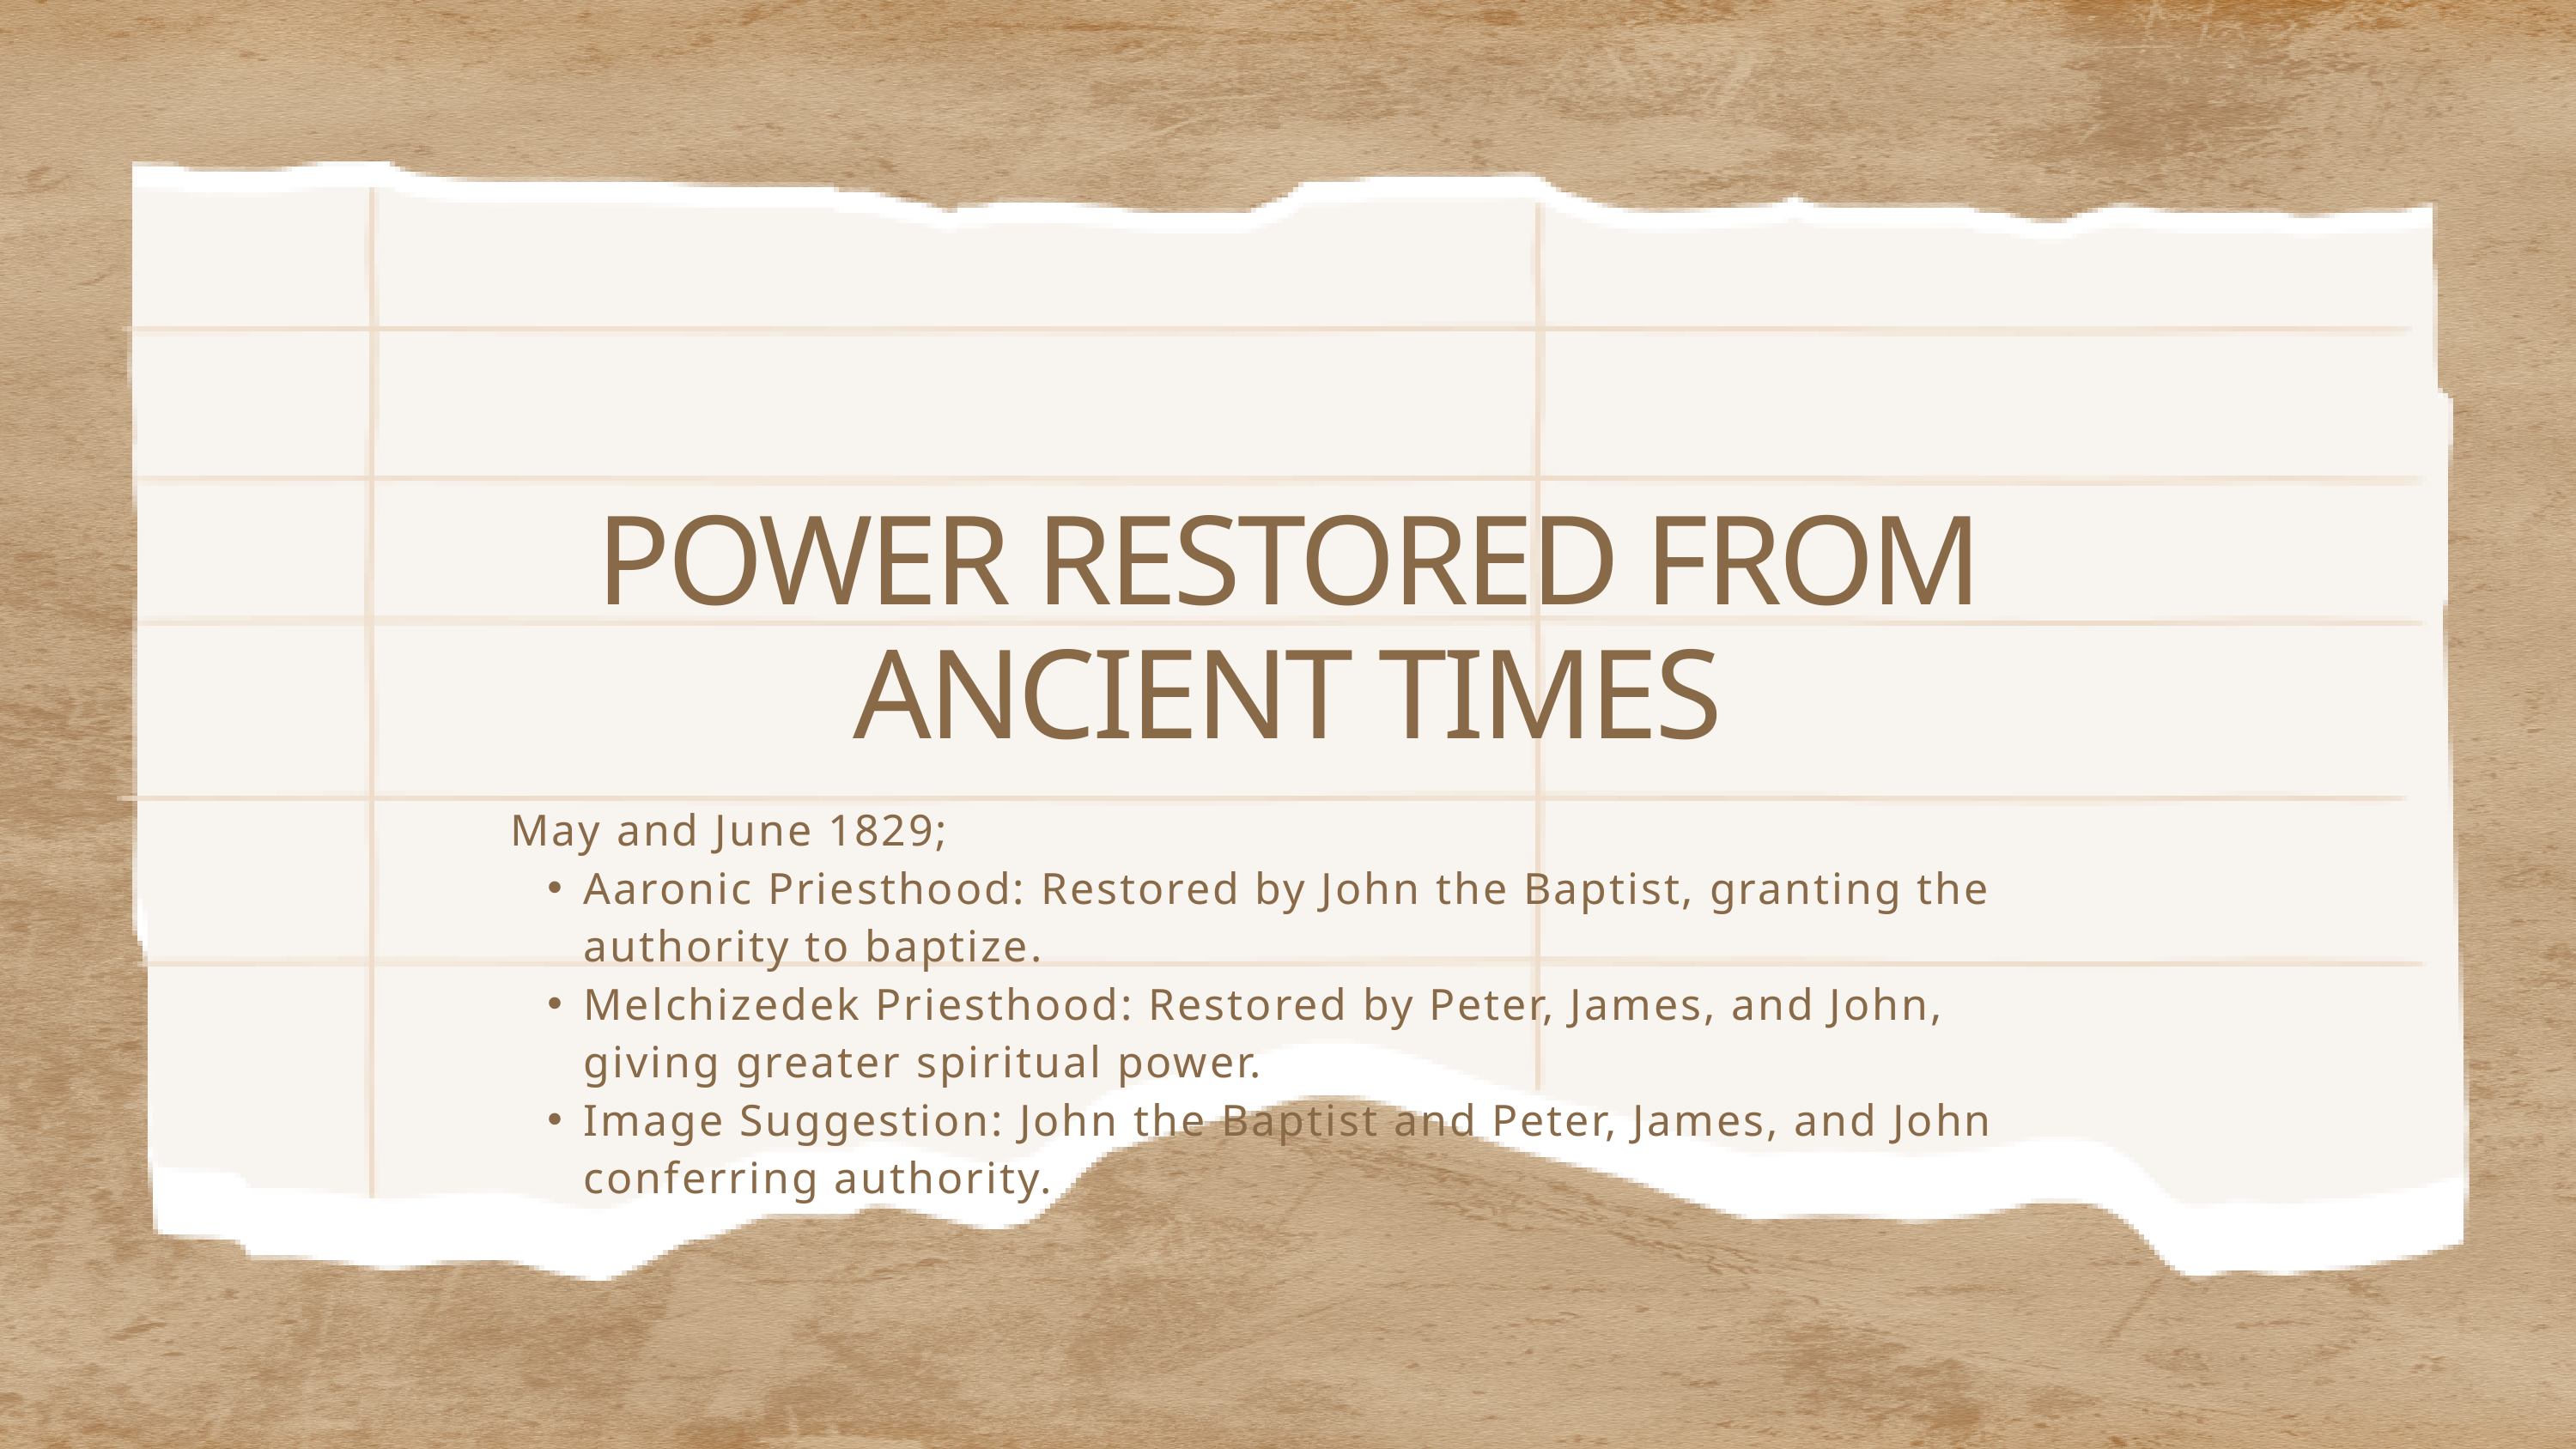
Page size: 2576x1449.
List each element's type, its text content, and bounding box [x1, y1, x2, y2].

text_box POWER RESTORED FROM ANCIENT TIMES [569, 494, 2007, 764]
text_box [0, 0, 2576, 1449]
text_box May and June 1829; Aaronic Priesthood: Restored by John the Baptist, granting the authority to baptize. Melchizedek Priesthood: Restored by Peter, James, and John, giving greater spiritual power. Image Suggestion: John the Baptist and Peter, James, and John conferring authority. [510, 797, 2014, 1246]
text_box [106, 161, 2470, 1287]
